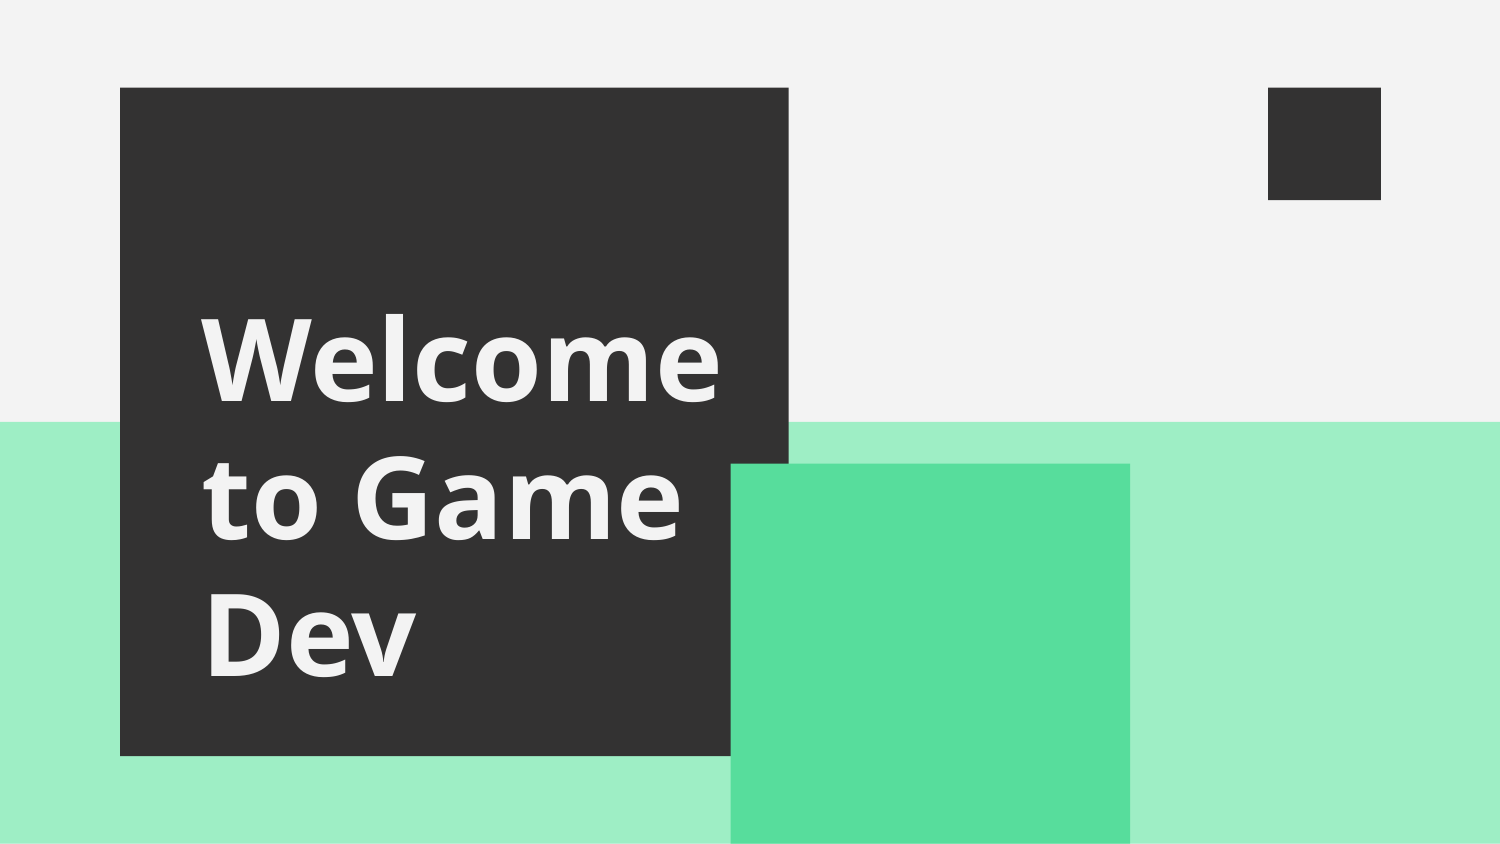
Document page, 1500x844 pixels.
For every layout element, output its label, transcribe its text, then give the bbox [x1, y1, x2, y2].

title Welcome to Game Dev [186, 293, 750, 715]
